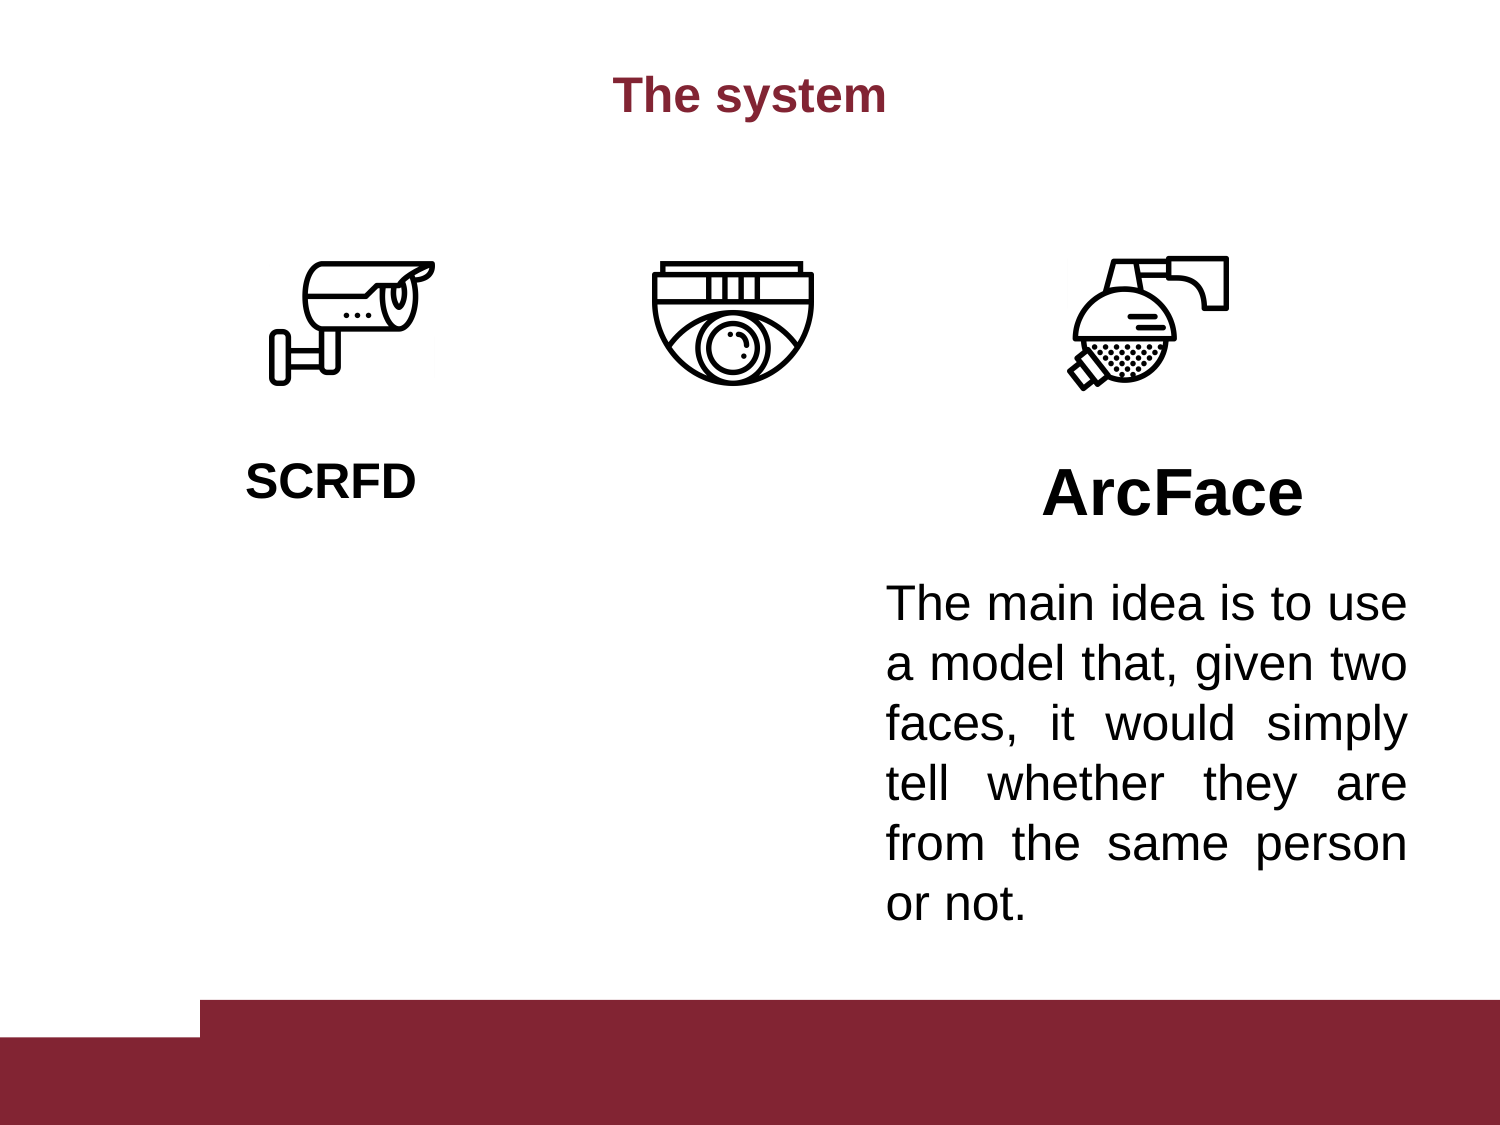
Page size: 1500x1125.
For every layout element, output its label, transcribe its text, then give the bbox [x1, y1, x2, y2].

text_box The main idea is to use a model that, given two faces, it would simply tell whether they are from the same person or not. [870, 562, 1424, 976]
text_box The system [366, 54, 1134, 138]
text_box SCRFD [230, 440, 473, 563]
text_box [269, 242, 1230, 405]
text_box ArcFace [1026, 440, 1329, 562]
